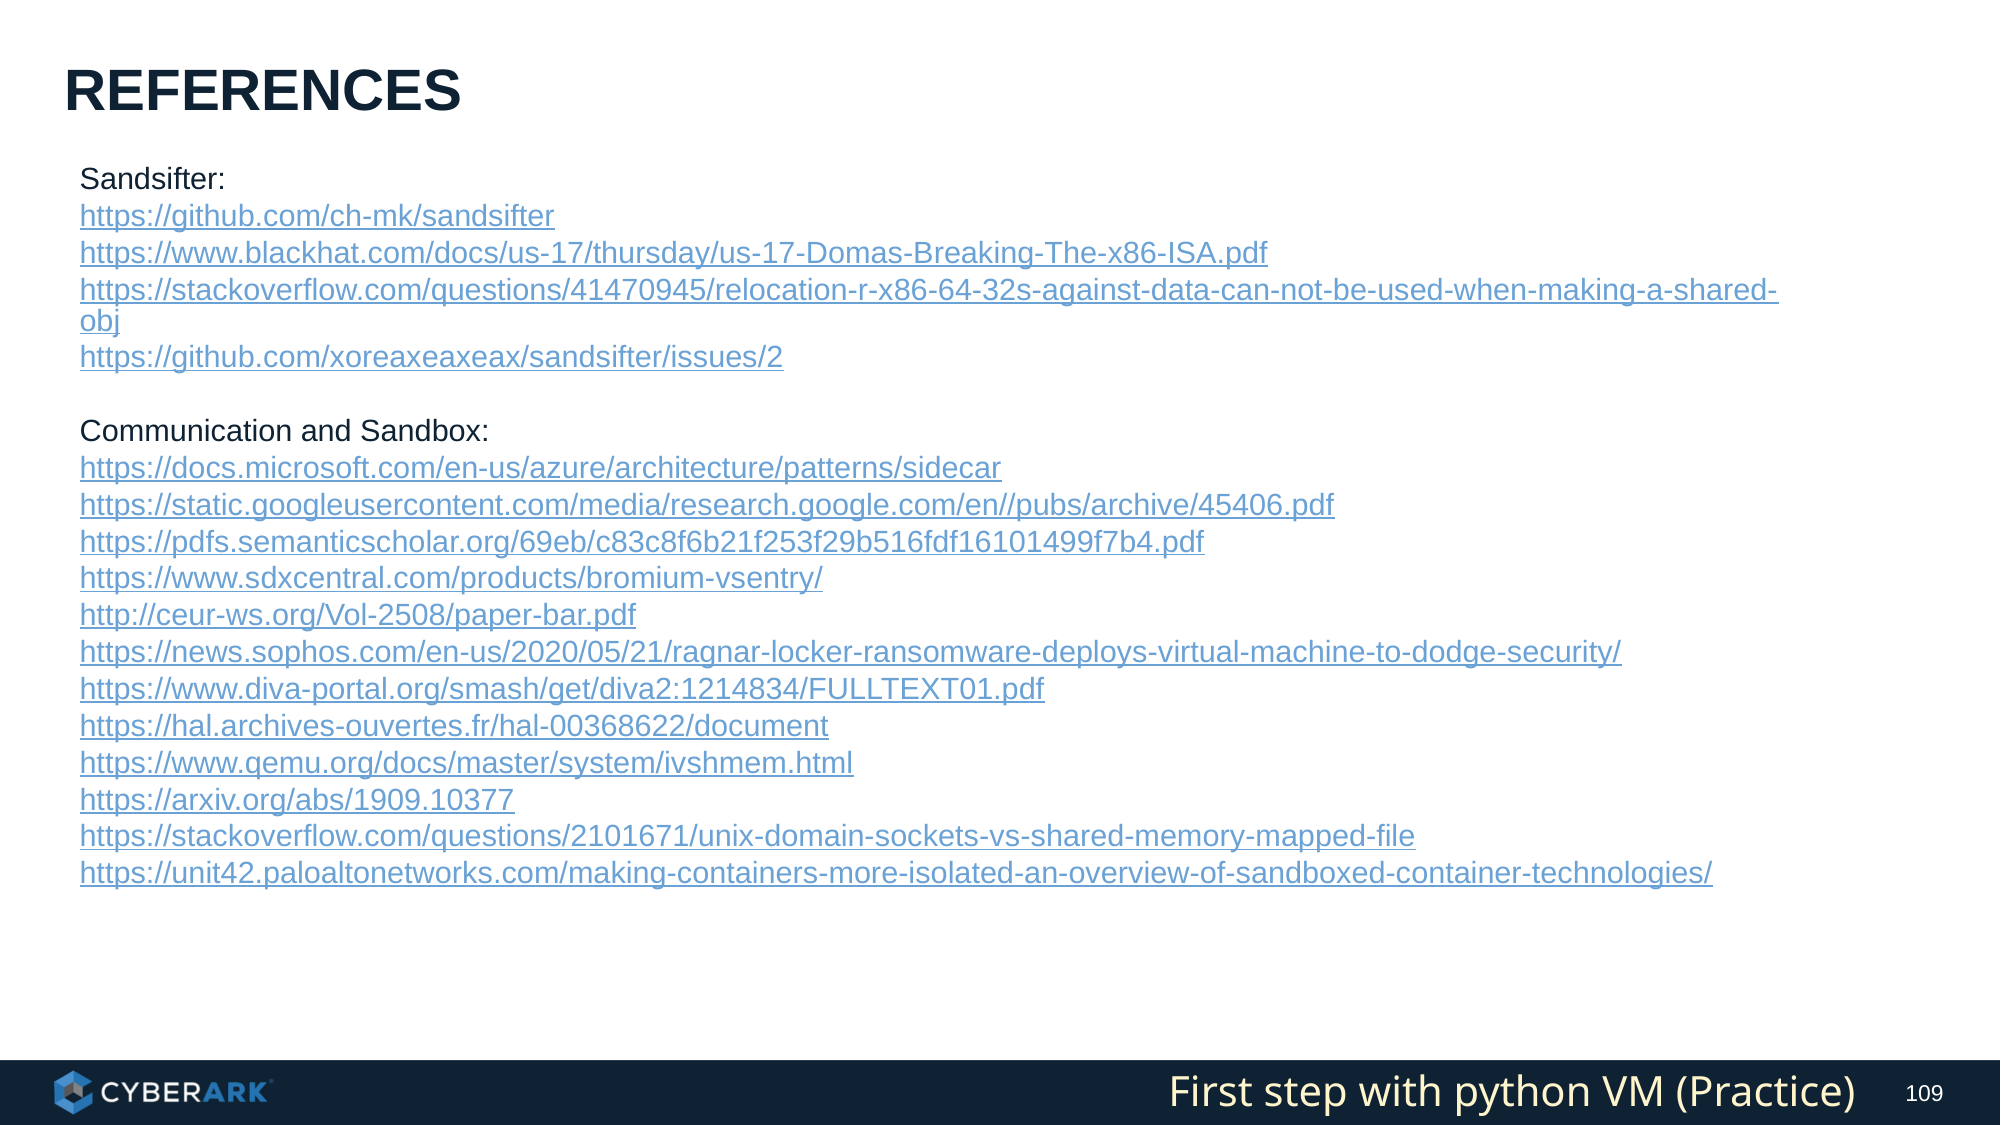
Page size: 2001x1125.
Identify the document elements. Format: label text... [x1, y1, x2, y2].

picture [54, 1070, 274, 1115]
text_box Sandsifter: https://github.com/ch-mk/sandsifter https://www.blackhat.com/docs/us-17/thursday/us-17-Domas-Breaking-The-x86-ISA.pdf https://stackoverflow.com/questions/41470945/relocation-r-x86-64-32s-against-data-can-not-be-used-when-making-a-shared-obj https://github.com/xoreaxeaxeax/sandsifter/issues/2 Communication and Sandbox: https://docs.microsoft.com/en-us/azure/architecture/patterns/sidecar https://static.googleusercontent.com/media/research.google.com/en//pubs/archive/45406.pdf https://pdfs.semanticscholar.org/69eb/c83c8f6b21f253f29b516fdf16101499f7b4.pdf https://www.sdxcentral.com/products/bromium-vsentry/ http://ceur-ws.org/Vol-2508/paper-bar.pdf https://news.sophos.com/en-us/2020/05/21/ragnar-locker-ransomware-deploys-virtual-machine-to-dodge-security/ https://www.diva-portal.org/smash/get/diva2:1214834/FULLTEXT01.pdf https://hal.archives-ouvertes.fr/hal-00368622/document https://www.qemu.org/docs/master/system/ivshmem.html https://arxiv.org/abs/1909.10377 https://stackoverflow.com/questions/2101671/unix-domain-sockets-vs-shared-memory-mapped-file https://unit42.paloaltonetworks.com/making-containers-more-isolated-an-overview-of-sandboxed-container-technologies/ [64, 151, 1809, 876]
title References [64, 57, 1959, 124]
text_box First step with python VM (Practice) [1153, 1057, 2000, 1123]
